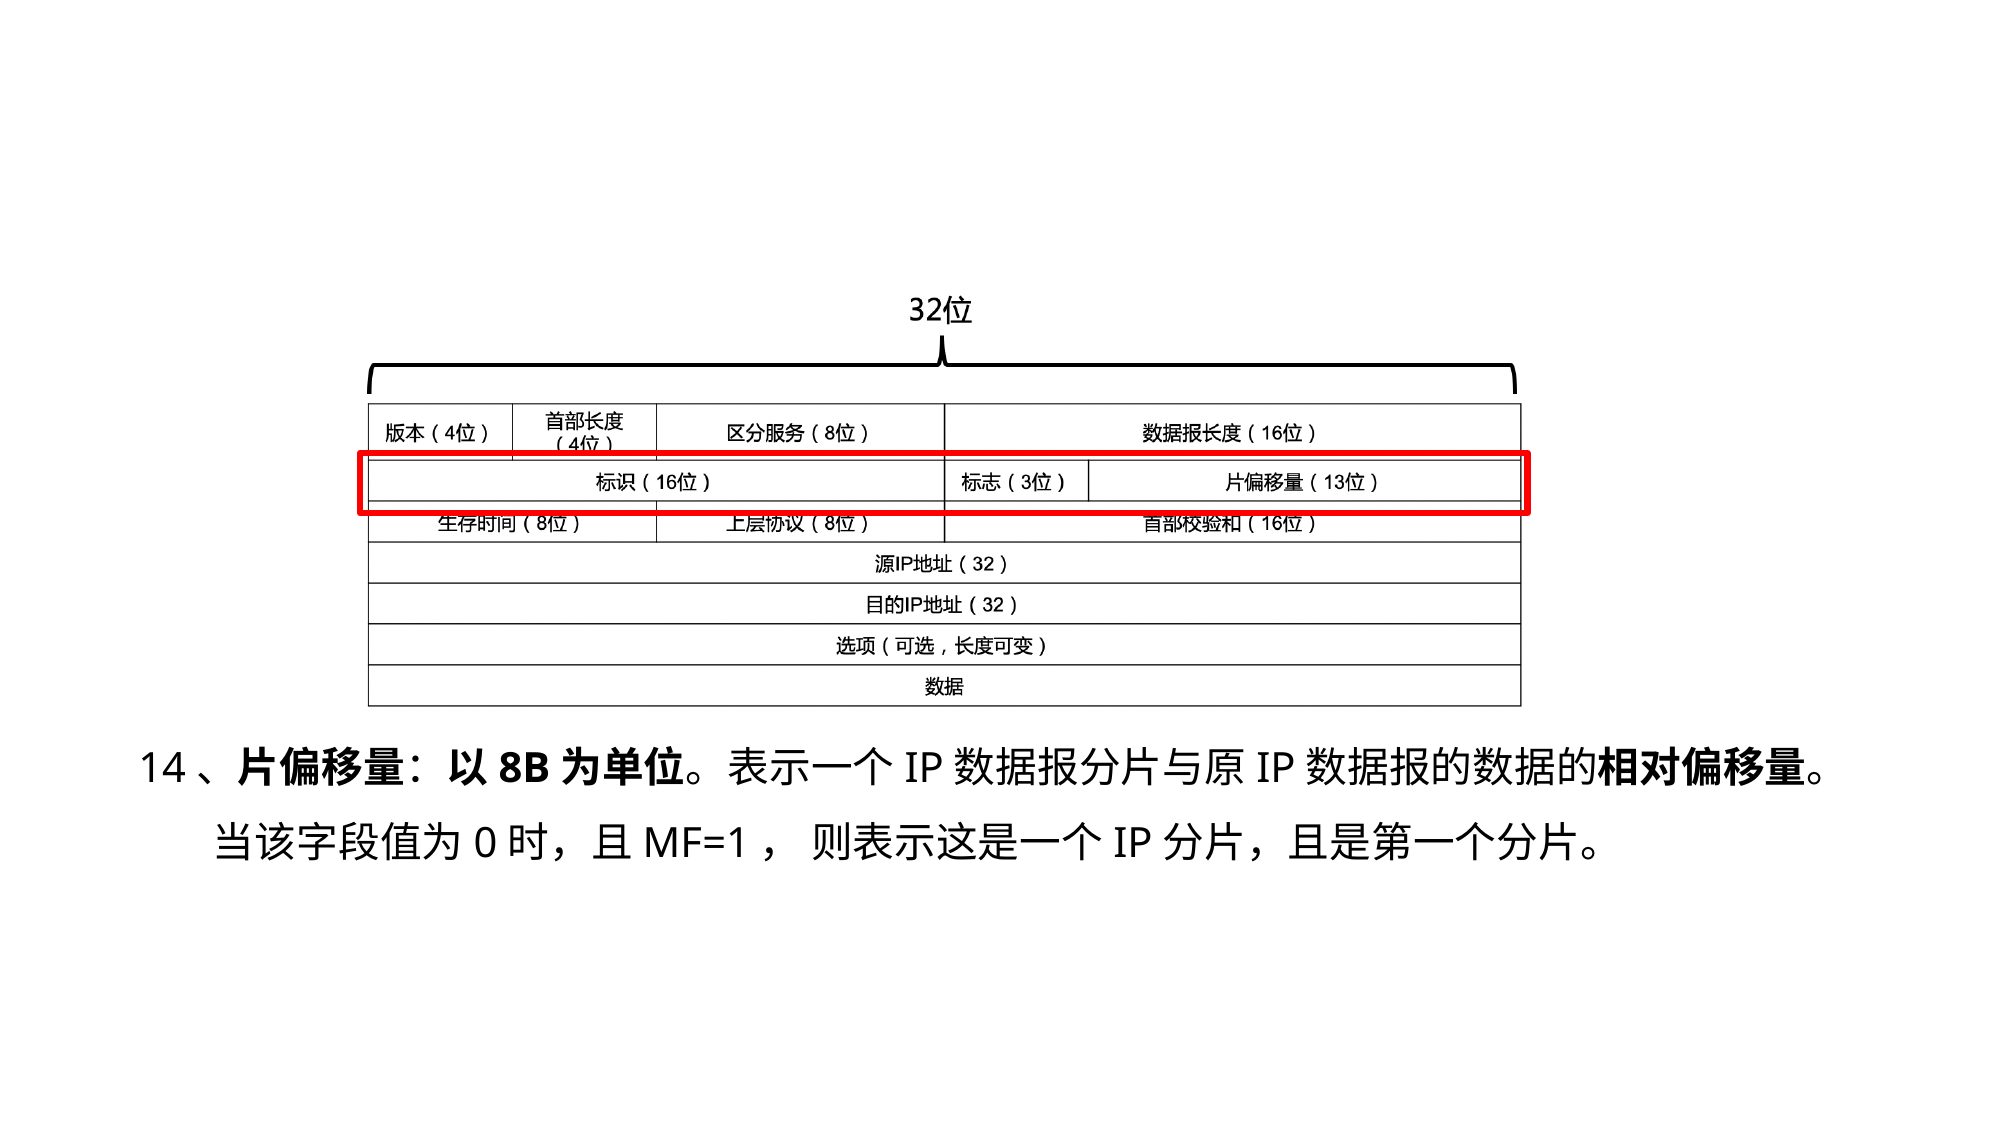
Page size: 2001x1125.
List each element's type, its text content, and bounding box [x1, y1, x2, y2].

picture [360, 275, 1528, 731]
text_box 14、片偏移量：以8B为单位。表示一个IP数据报分片与原IP数据报的数据的相对偏移量。 当该字段值为0时，且MF=1， 则表示这是一个IP分片，且是第一个分片。 [123, 708, 1950, 874]
